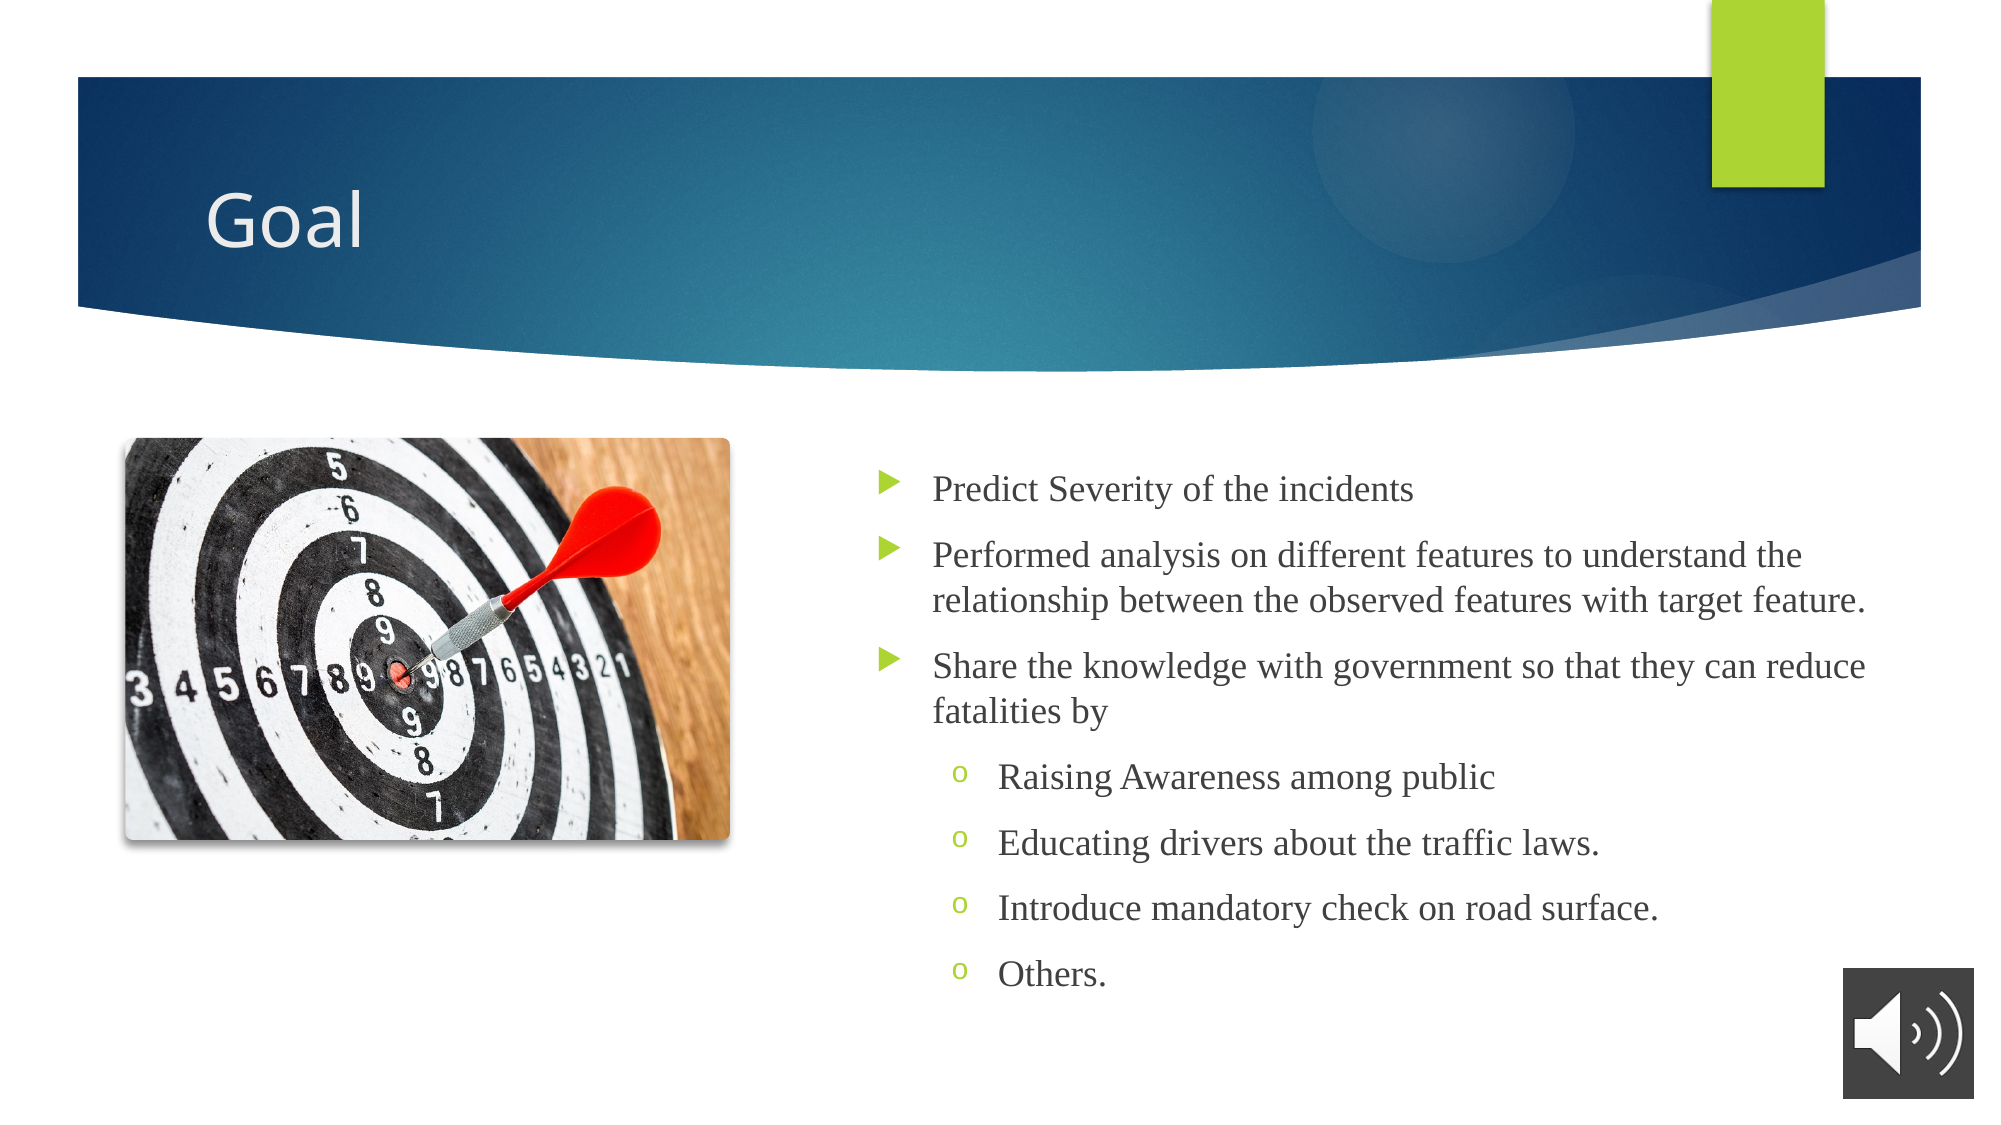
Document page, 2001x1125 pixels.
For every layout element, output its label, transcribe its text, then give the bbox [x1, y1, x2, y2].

picture [125, 437, 731, 841]
picture [1841, 966, 1976, 1101]
title Goal [189, 159, 1627, 276]
list Predict Severity of the incidents Performed analysis on different features to understand the relationship between the observed features with target feature. Share the knowledge with government so that they can reduce fatalities by Raising Awareness among public Educating drivers about the traffic laws. Introduce mandatory check on road surface. Others. [861, 400, 2000, 1125]
